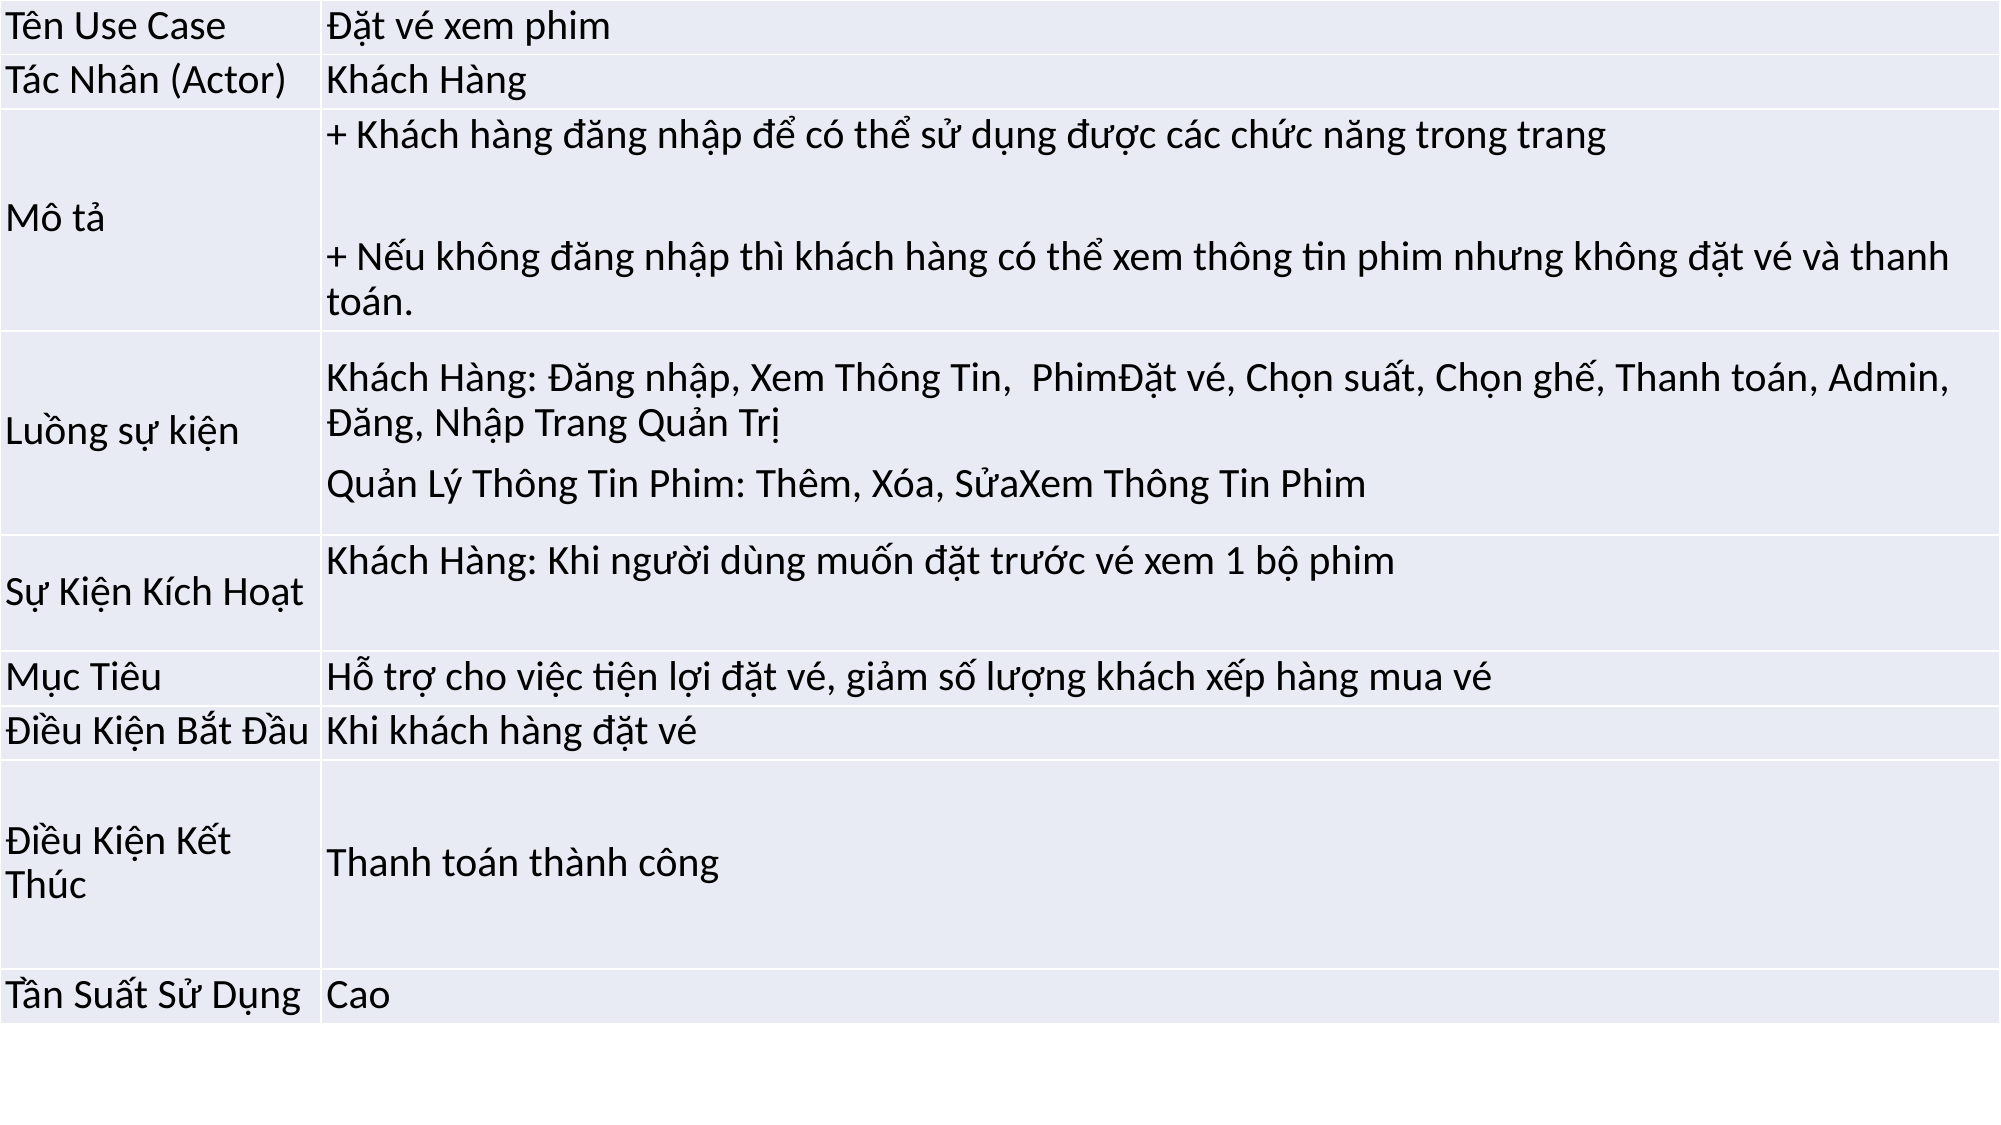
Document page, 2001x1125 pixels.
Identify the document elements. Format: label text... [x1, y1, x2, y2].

table_header Đặt vé xem phim [322, 1, 1999, 54]
table_header Tên Use Case [1, 1, 320, 54]
table_cell Tác Nhân (Actor) [1, 55, 320, 108]
table_cell Khi khách hàng đặt vé [322, 707, 1999, 759]
table_cell Khách Hàng [322, 55, 1999, 108]
table_cell + Khách hàng đăng nhập để có thể sử dụng được các chức năng trong trang + Nếu không đăng nhập thì khách hàng có thể xem thông tin phim nhưng không đặt vé và thanh toán. [322, 110, 1999, 330]
table_cell Thanh toán thành công [322, 761, 1999, 968]
table_cell Luồng sự kiện [1, 332, 320, 534]
table_cell Mô tả [1, 110, 320, 330]
table_cell Sự Kiện Kích Hoạt [1, 536, 320, 650]
table_cell Khách Hàng: Khi người dùng muốn đặt trước vé xem 1 bộ phim [322, 536, 1999, 650]
table_cell Tần Suất Sử Dụng [1, 970, 320, 1023]
table_cell Khách Hàng: Đăng nhập, Xem Thông Tin, PhimĐặt vé, Chọn suất, Chọn ghế, Thanh toán, Admin, Đăng, Nhập Trang Quản Trị Quản Lý Thông Tin Phim: Thêm, Xóa, SửaXem Thông Tin Phim [322, 332, 1999, 534]
table_cell Điều Kiện Kết Thúc [1, 761, 320, 968]
table_cell Điều Kiện Bắt Đầu [1, 707, 320, 759]
table_cell Hỗ trợ cho việc tiện lợi đặt vé, giảm số lượng khách xếp hàng mua vé [322, 652, 1999, 705]
table_cell Cao [322, 970, 1999, 1023]
table_cell Mục Tiêu [1, 652, 320, 705]
